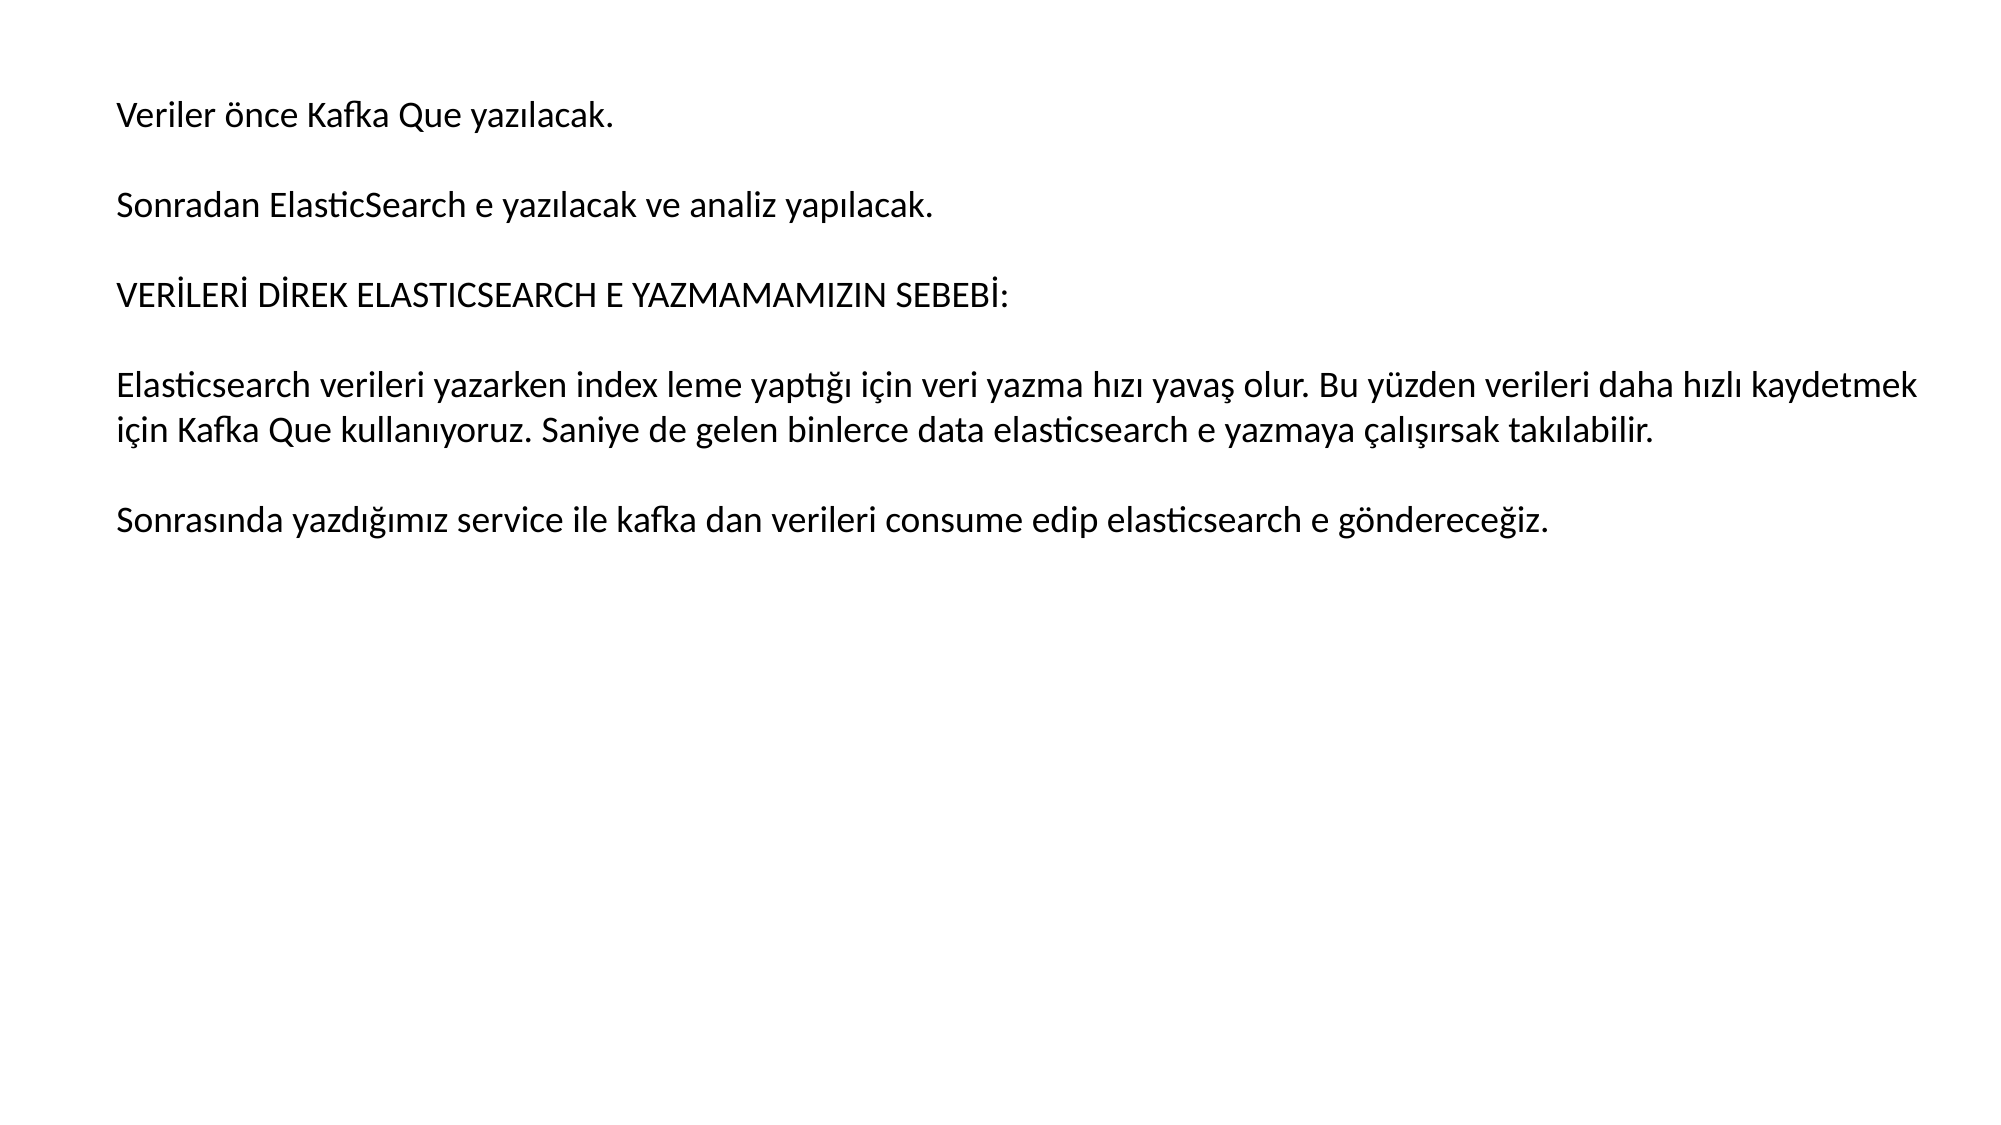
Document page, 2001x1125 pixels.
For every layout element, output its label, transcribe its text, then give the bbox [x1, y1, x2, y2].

text_box Veriler önce Kafka Que yazılacak. Sonradan ElasticSearch e yazılacak ve analiz yapılacak. VERİLERİ DİREK ELASTICSEARCH E YAZMAMAMIZIN SEBEBİ: Elasticsearch verileri yazarken index leme yaptığı için veri yazma hızı yavaş olur. Bu yüzden verileri daha hızlı kaydetmek için Kafka Que kullanıyoruz. Saniye de gelen binlerce data elasticsearch e yazmaya çalışırsak takılabilir. Sonrasında yazdığımız service ile kafka dan verileri consume edip elasticsearch e göndereceğiz. [101, 83, 1960, 548]
